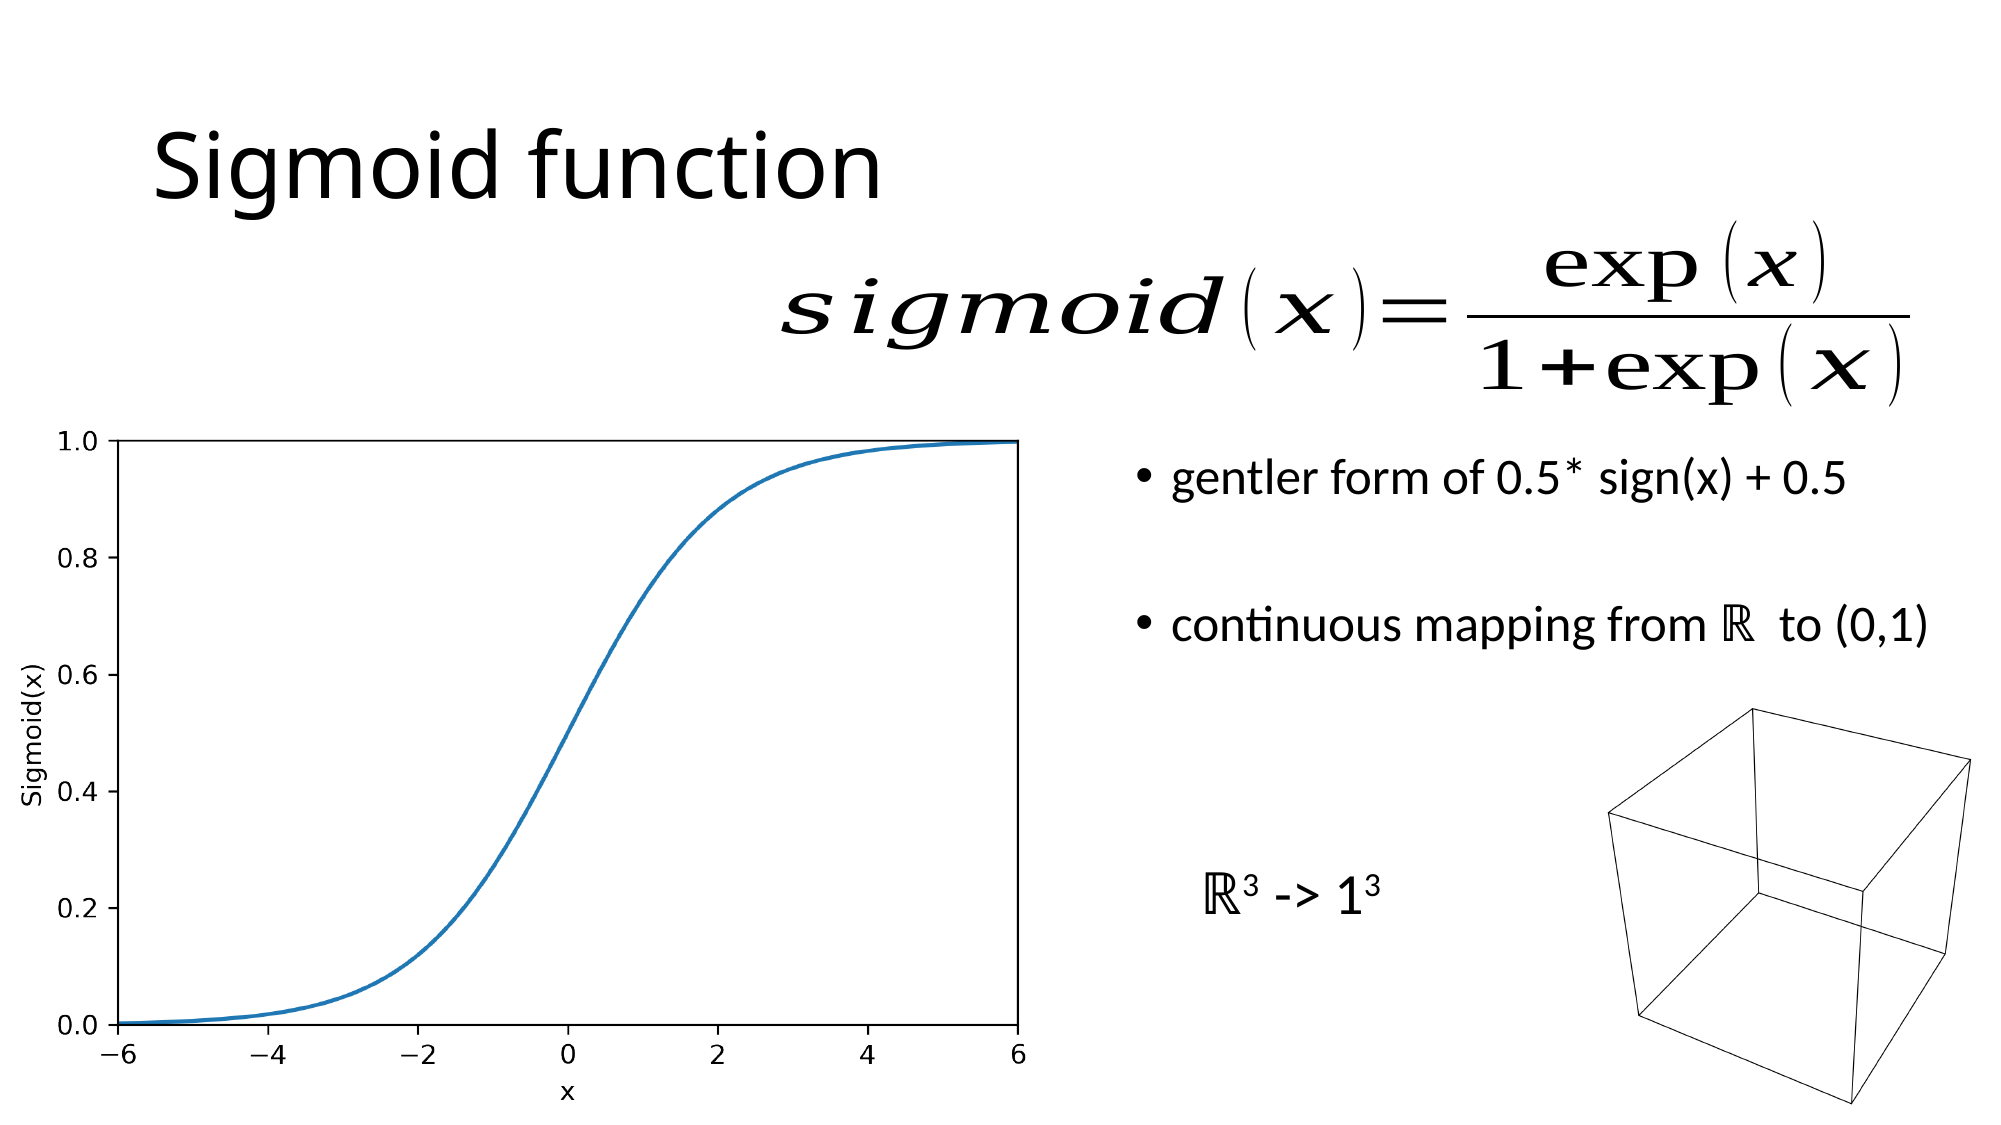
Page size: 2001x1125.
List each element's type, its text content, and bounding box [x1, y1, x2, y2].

picture [1597, 700, 1981, 1117]
title Sigmoid function [137, 59, 1863, 278]
text_box ℝ3 -> 13 [1185, 848, 1396, 934]
picture [0, 411, 1045, 1125]
text_box gentler form of 0.5* sign(x) + 0.5 continuous mapping from ℝ to (0,1) [1120, 442, 1964, 713]
